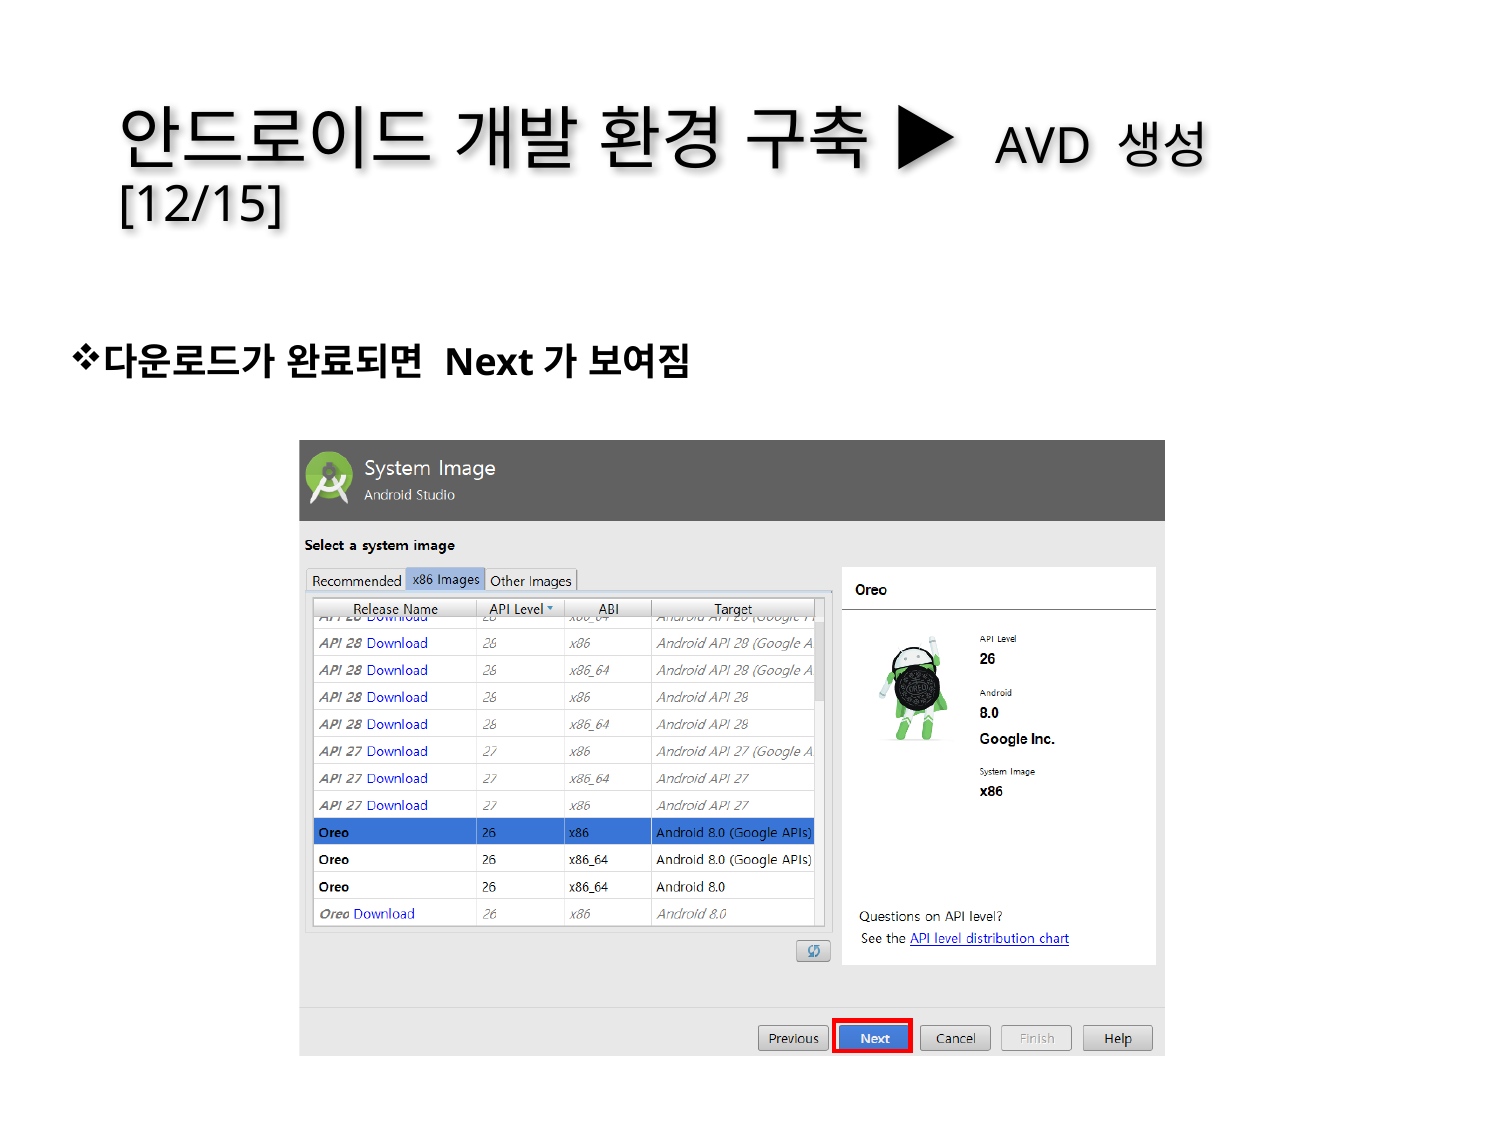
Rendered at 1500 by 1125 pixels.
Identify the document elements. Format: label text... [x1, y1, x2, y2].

title 안드로이드 개발 환경 구축 ▶ AVD 생성[12/15] [103, 59, 1397, 278]
list 다운로드가 완료되면 Next가 보여짐 [54, 336, 1469, 1050]
picture [299, 440, 1165, 1056]
